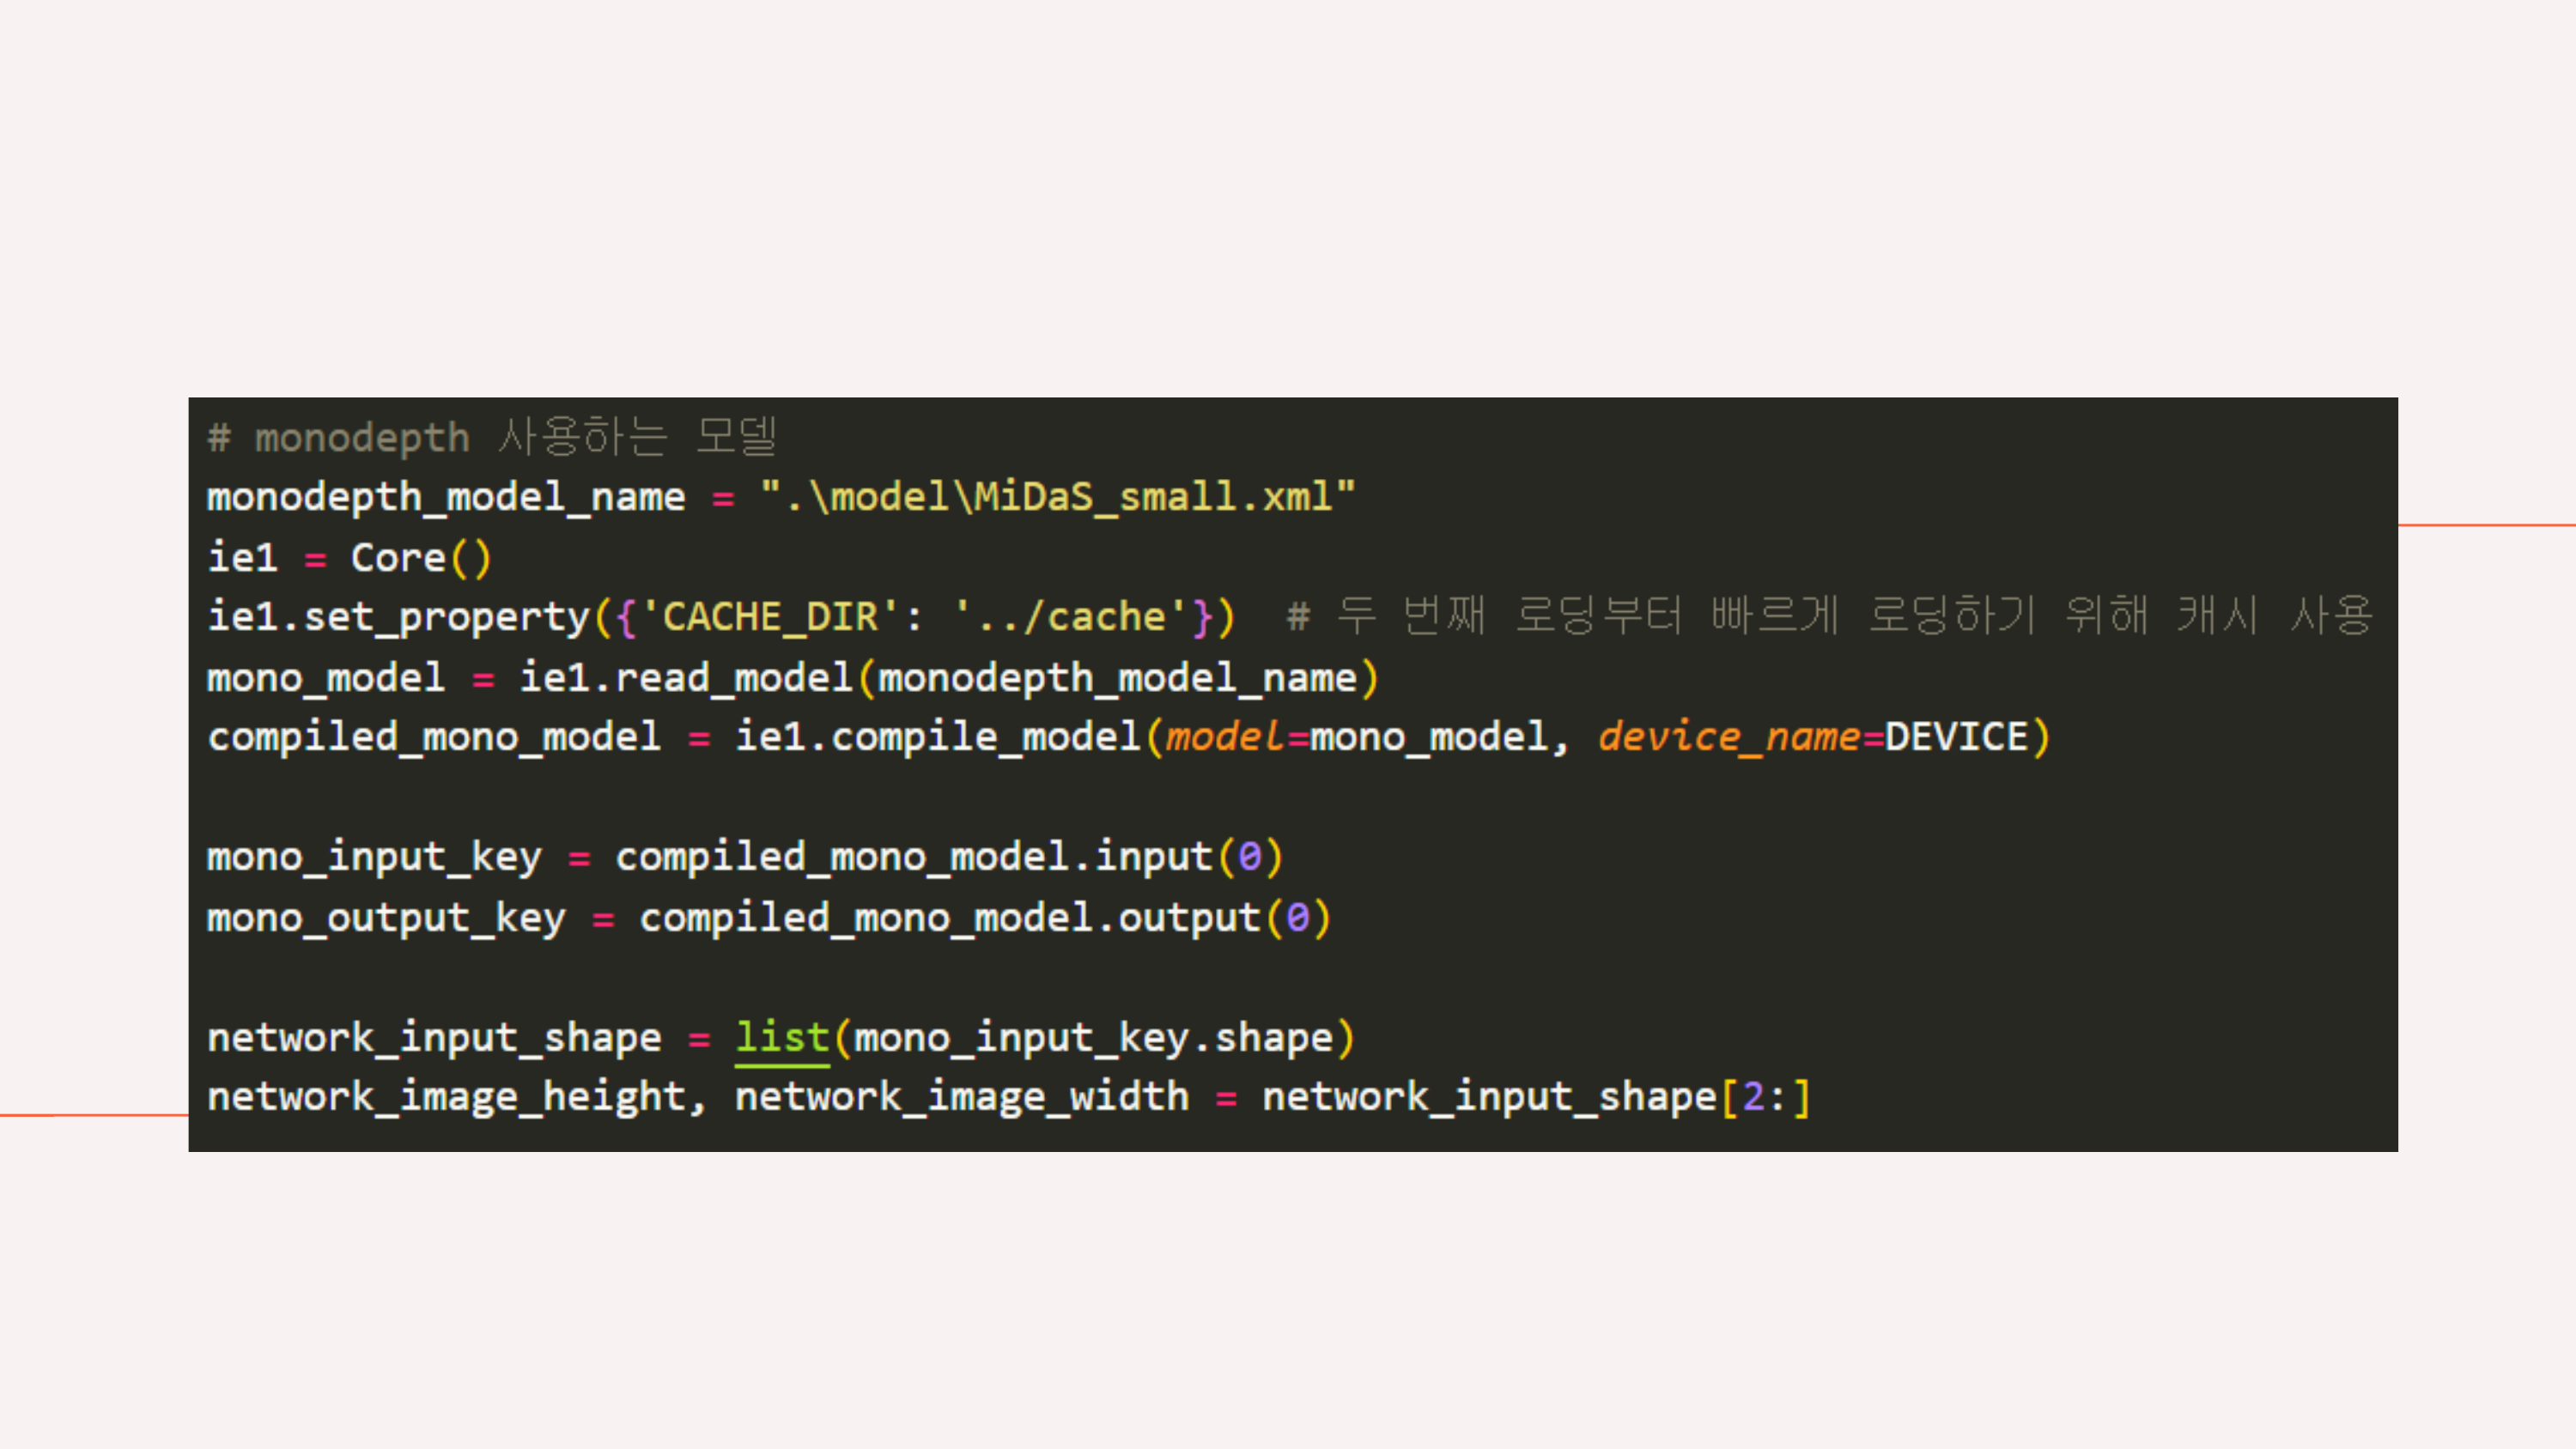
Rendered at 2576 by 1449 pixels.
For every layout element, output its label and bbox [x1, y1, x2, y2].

text_box [188, 397, 2399, 1152]
